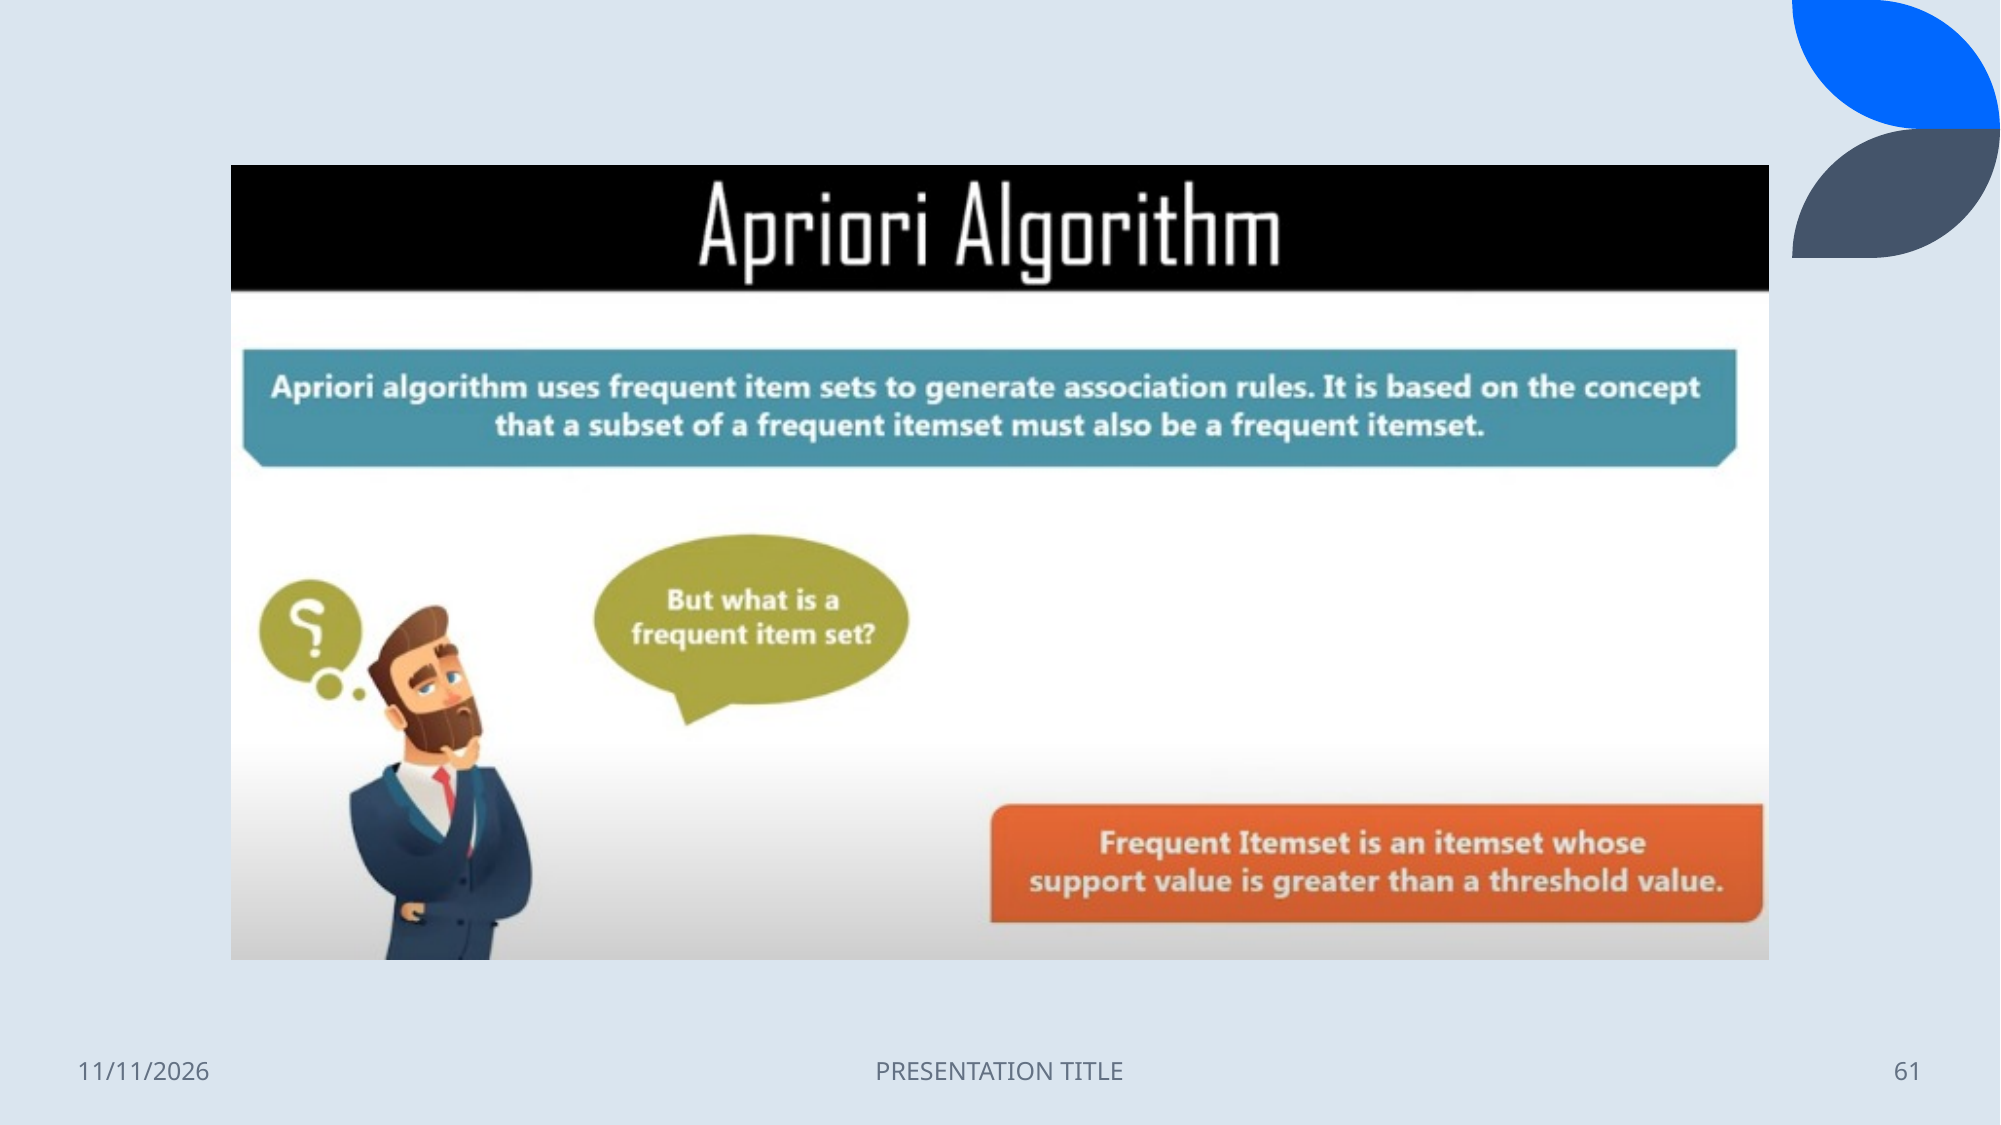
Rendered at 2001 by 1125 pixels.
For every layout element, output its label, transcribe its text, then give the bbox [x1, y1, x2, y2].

slide_number 61 [1665, 1042, 1938, 1103]
picture [231, 165, 1769, 960]
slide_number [62, 1042, 342, 1103]
footer PRESENTATION TITLE [662, 1042, 1338, 1103]
